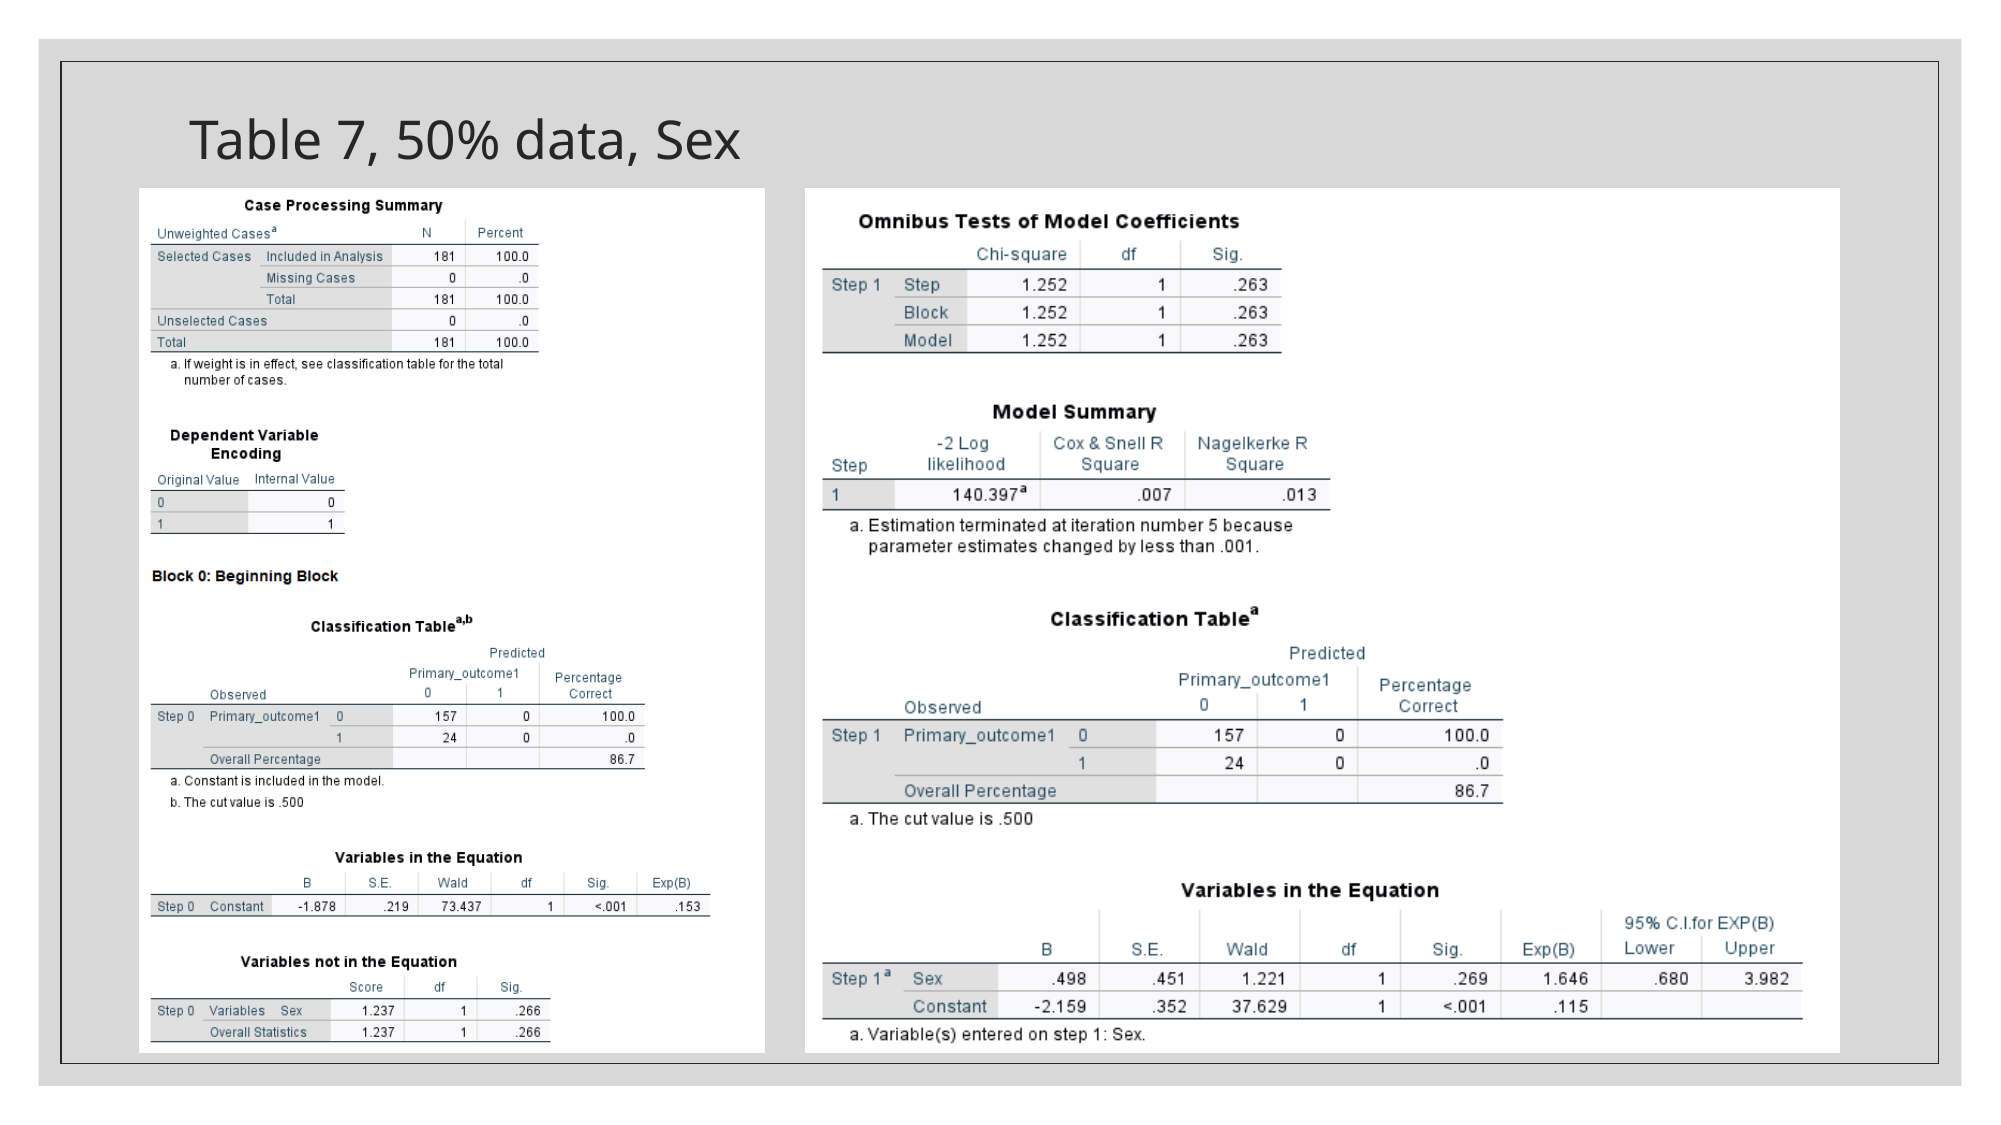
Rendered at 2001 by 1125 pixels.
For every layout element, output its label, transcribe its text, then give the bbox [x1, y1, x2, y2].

title Table 7, 50% data, Sex [174, 105, 1825, 179]
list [138, 187, 765, 1053]
picture [805, 188, 1840, 1053]
